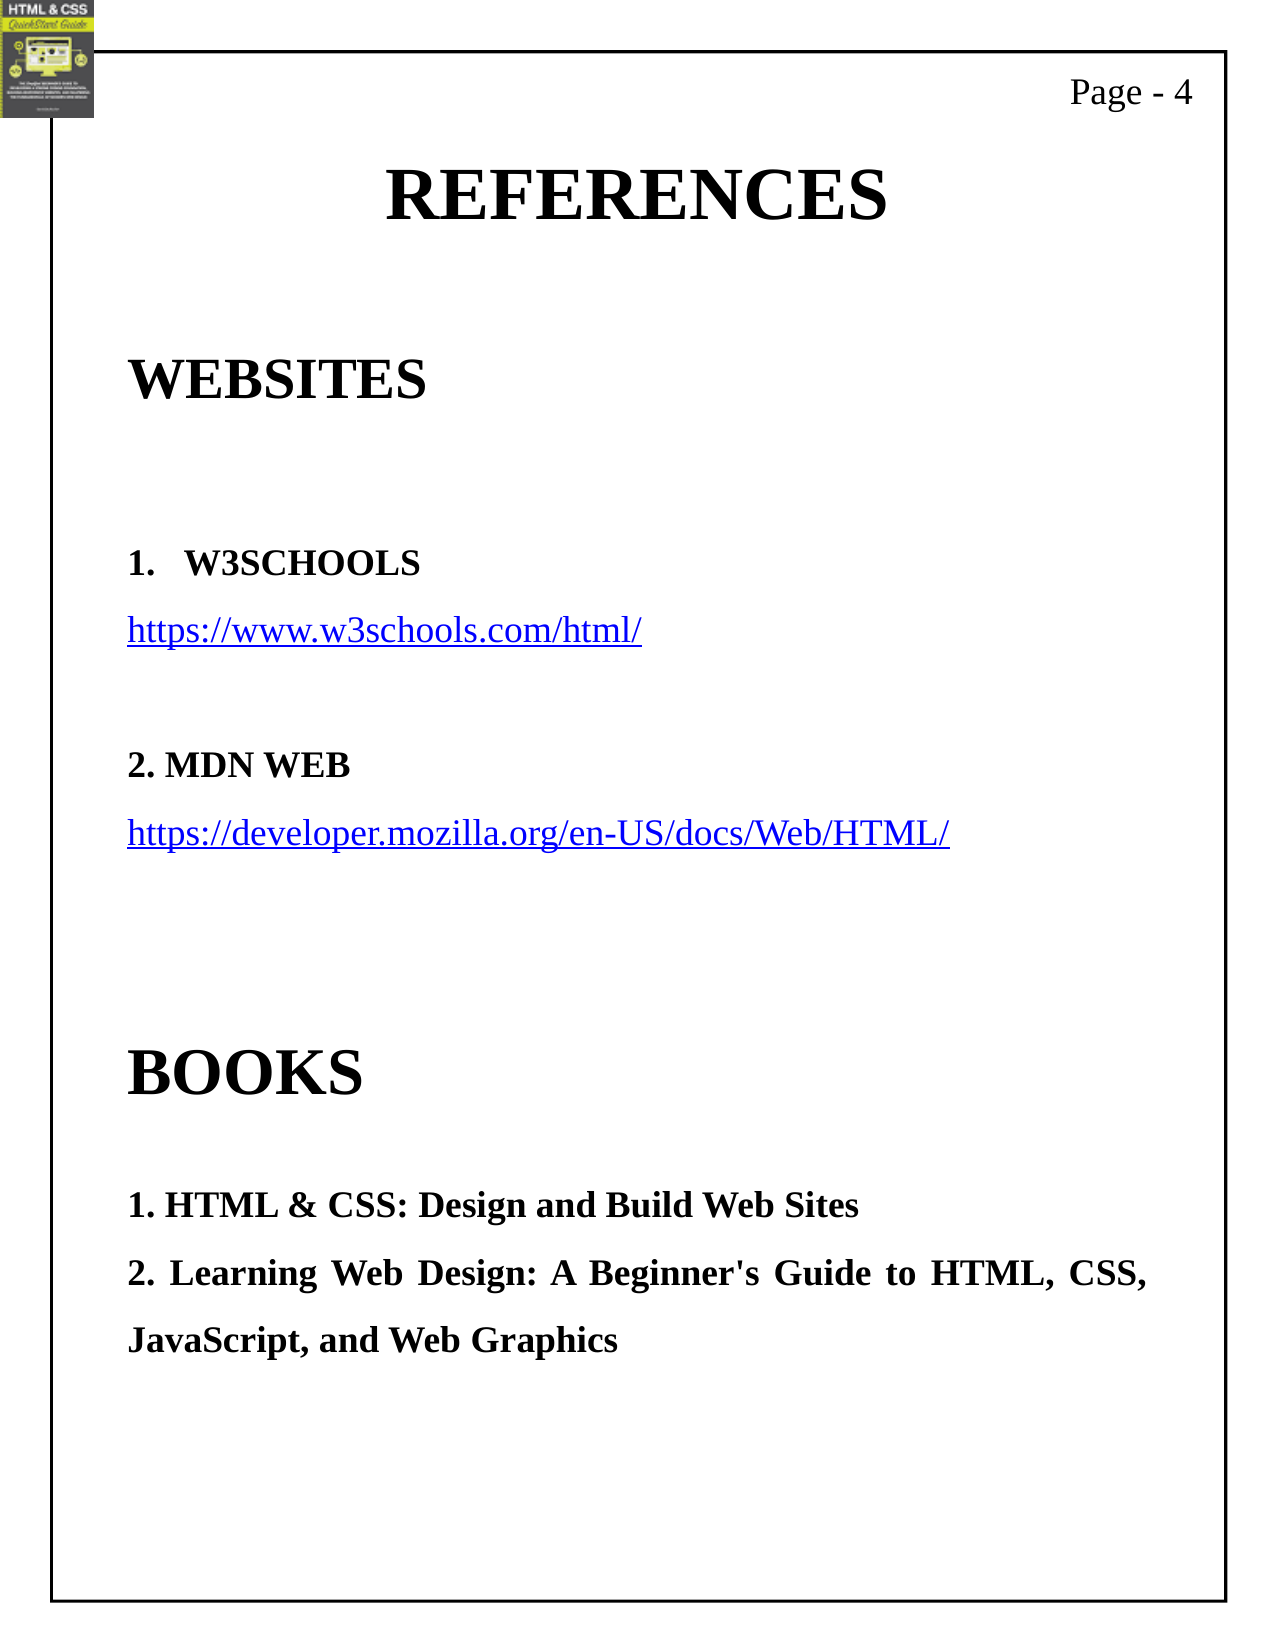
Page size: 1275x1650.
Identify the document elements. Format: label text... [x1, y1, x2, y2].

text_box REFERENCES [112, 137, 1163, 243]
text_box WEBSITES W3SCHOOLS https://www.w3schools.com/html/ 2. MDN WEB https://developer.mozilla.org/en-US/docs/Web/HTML/ BOOKS 1. HTML & CSS: Design and Build Web Sites 2. Learning Web Design: A Beginner's Guide to HTML, CSS, JavaScript, and Web Graphics [112, 297, 1163, 1436]
text_box [94, 50, 1228, 59]
text_box [50, 118, 1228, 1603]
text_box Page - 4 [1055, 59, 1230, 120]
picture [0, 0, 94, 118]
